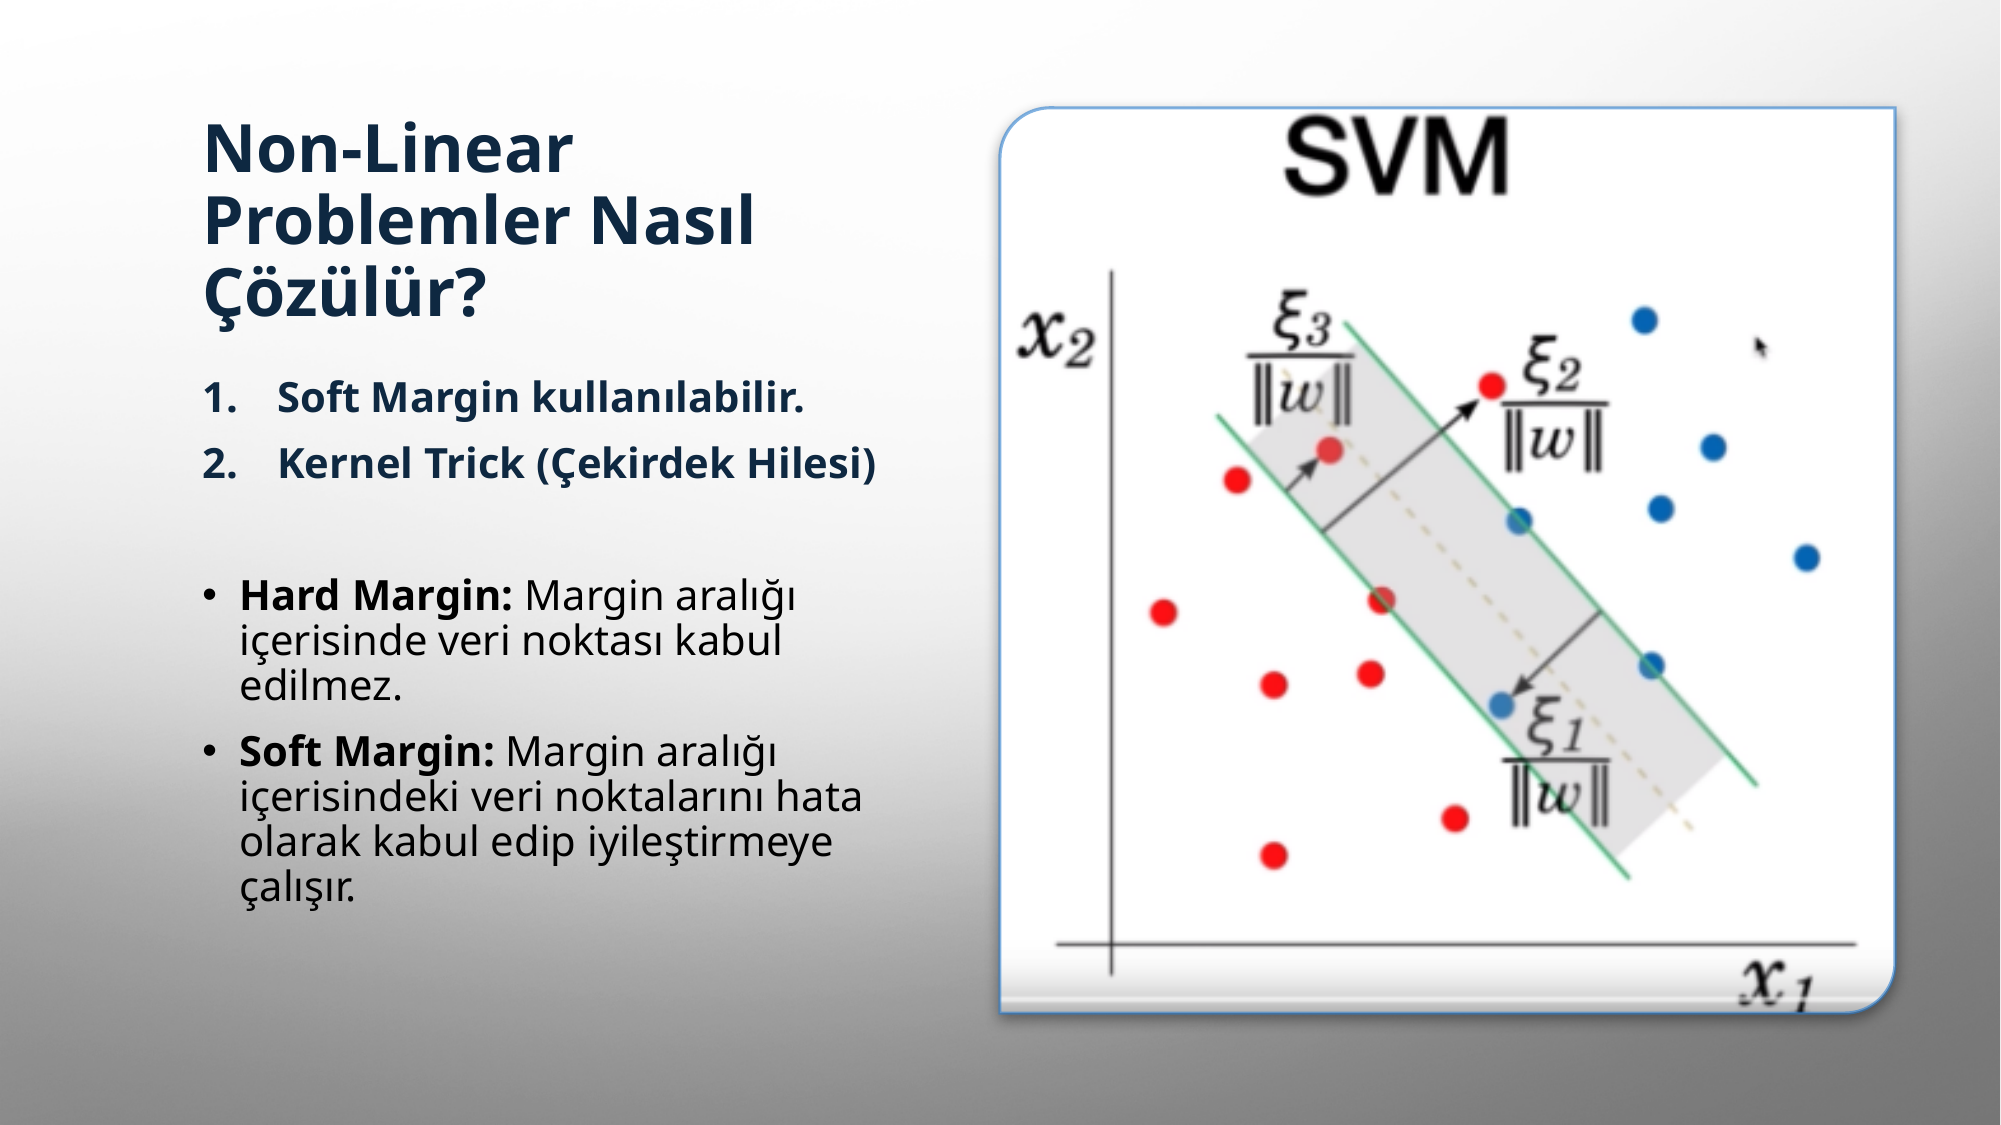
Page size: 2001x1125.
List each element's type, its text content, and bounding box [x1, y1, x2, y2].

picture [999, 107, 1896, 1014]
title Non-Linear Problemler Nasıl Çözülür? [187, 101, 919, 344]
list Soft Margin kullanılabilir. Kernel Trick (Çekirdek Hilesi) Hard Margin: Margin aralığı içerisinde veri noktası kabul edilmez. Soft Margin: Margin aralığı içerisindeki veri noktalarını hata olarak kabul edip iyileştirmeye çalışır. [187, 369, 919, 1020]
